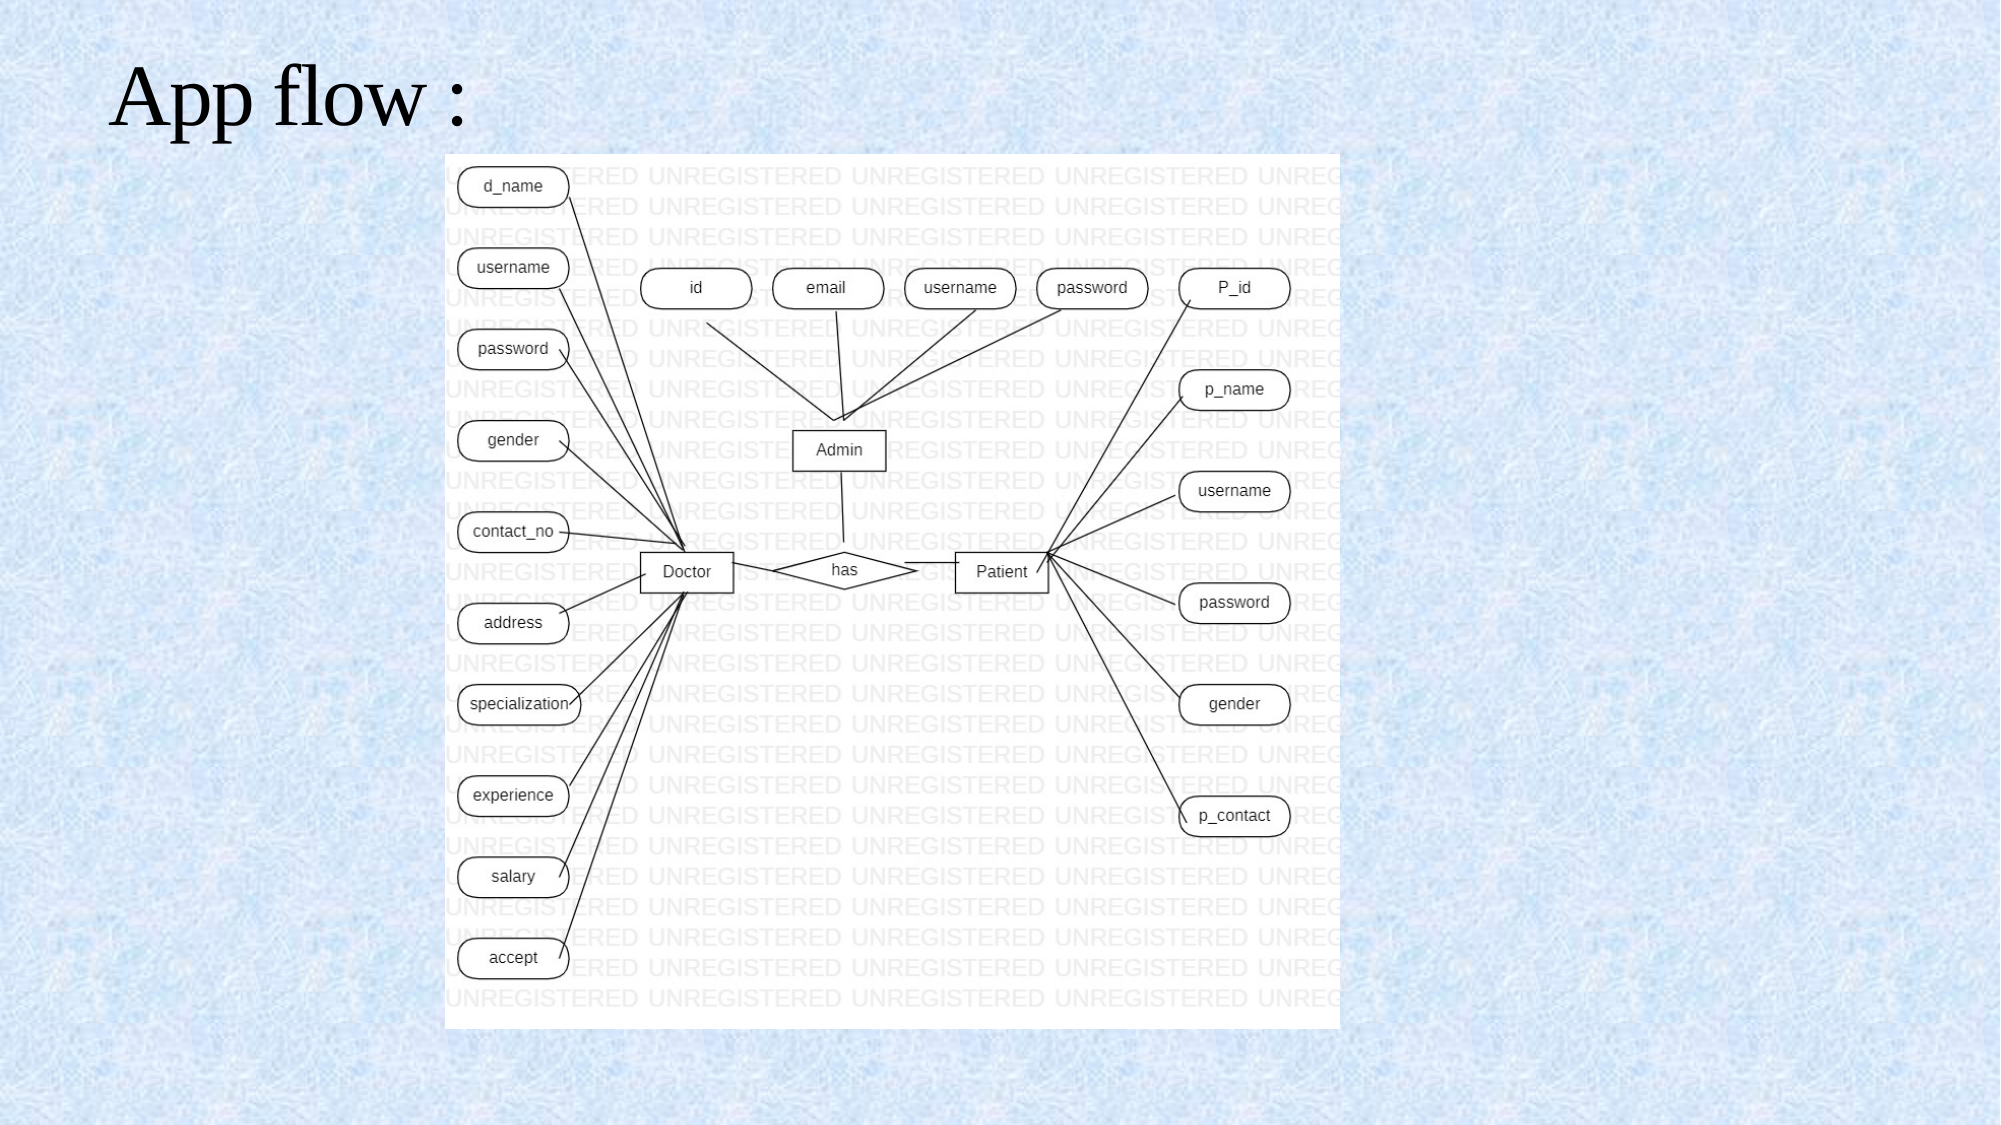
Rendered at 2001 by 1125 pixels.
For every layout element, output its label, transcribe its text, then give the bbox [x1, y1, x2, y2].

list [447, 156, 1339, 1028]
title App flow : [93, 0, 1894, 150]
picture [0, 0, 2001, 1125]
